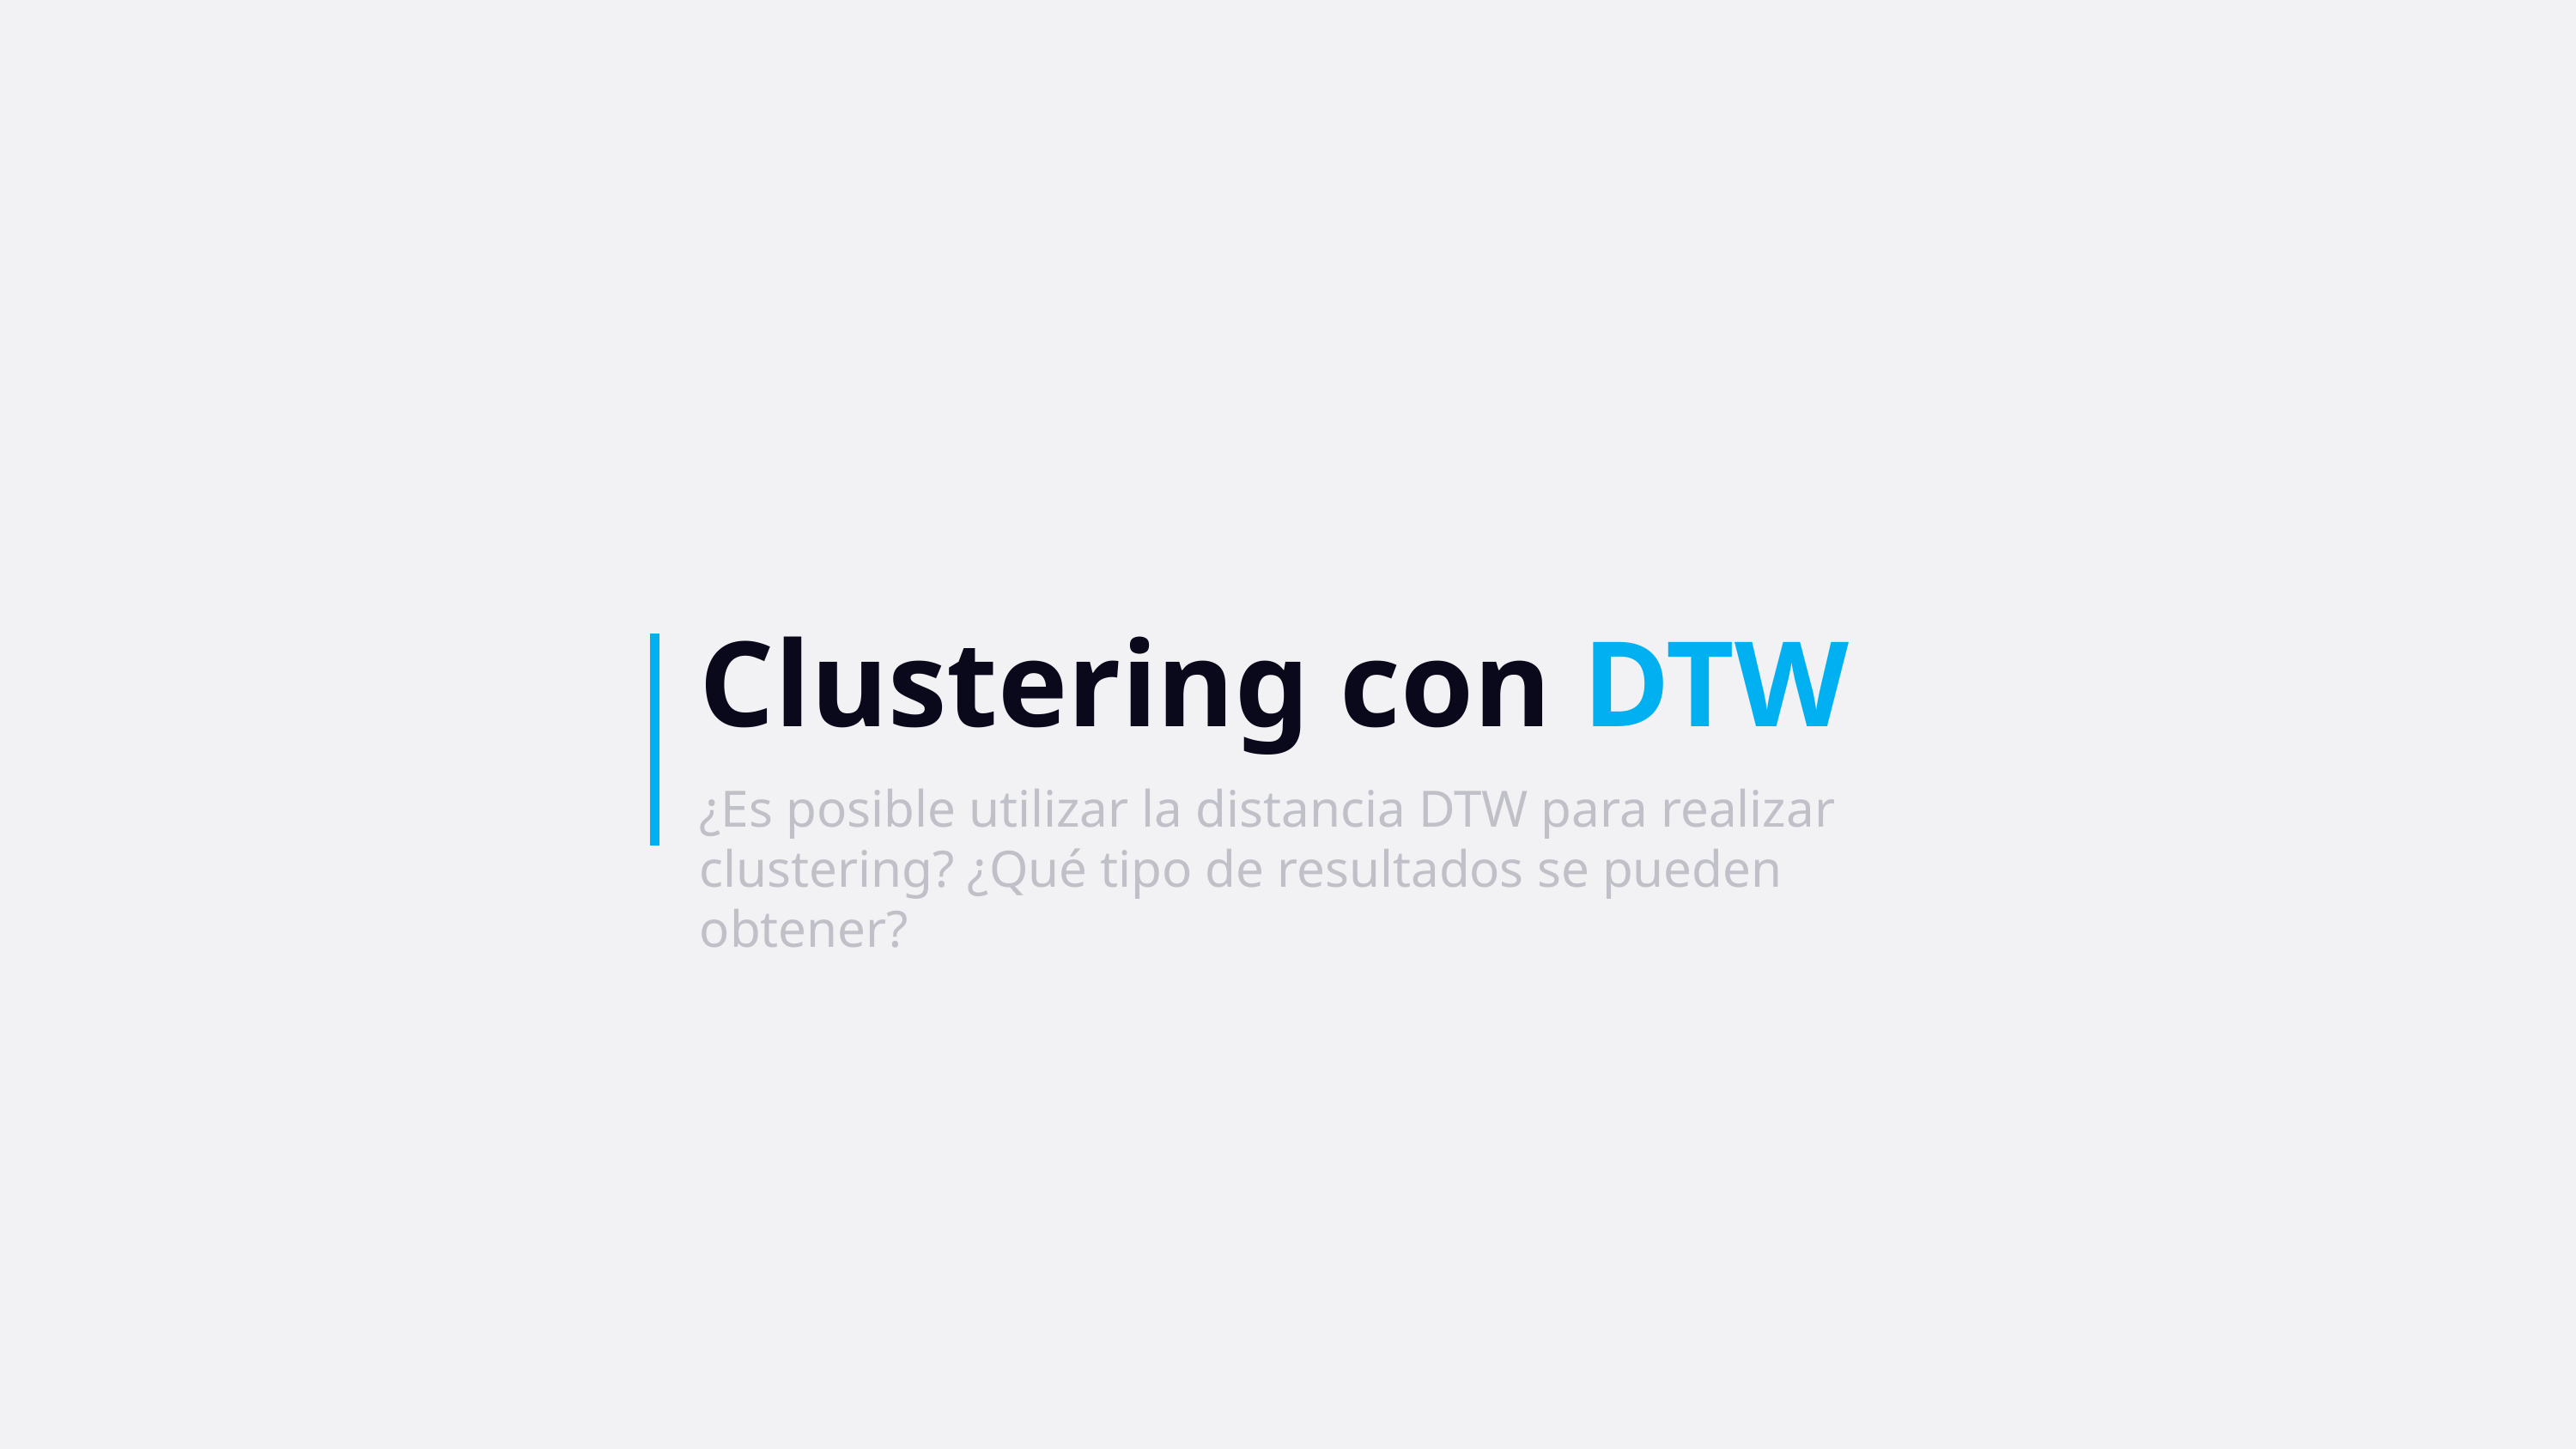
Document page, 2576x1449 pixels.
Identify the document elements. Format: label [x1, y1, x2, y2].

text_box [654, 603, 2008, 906]
